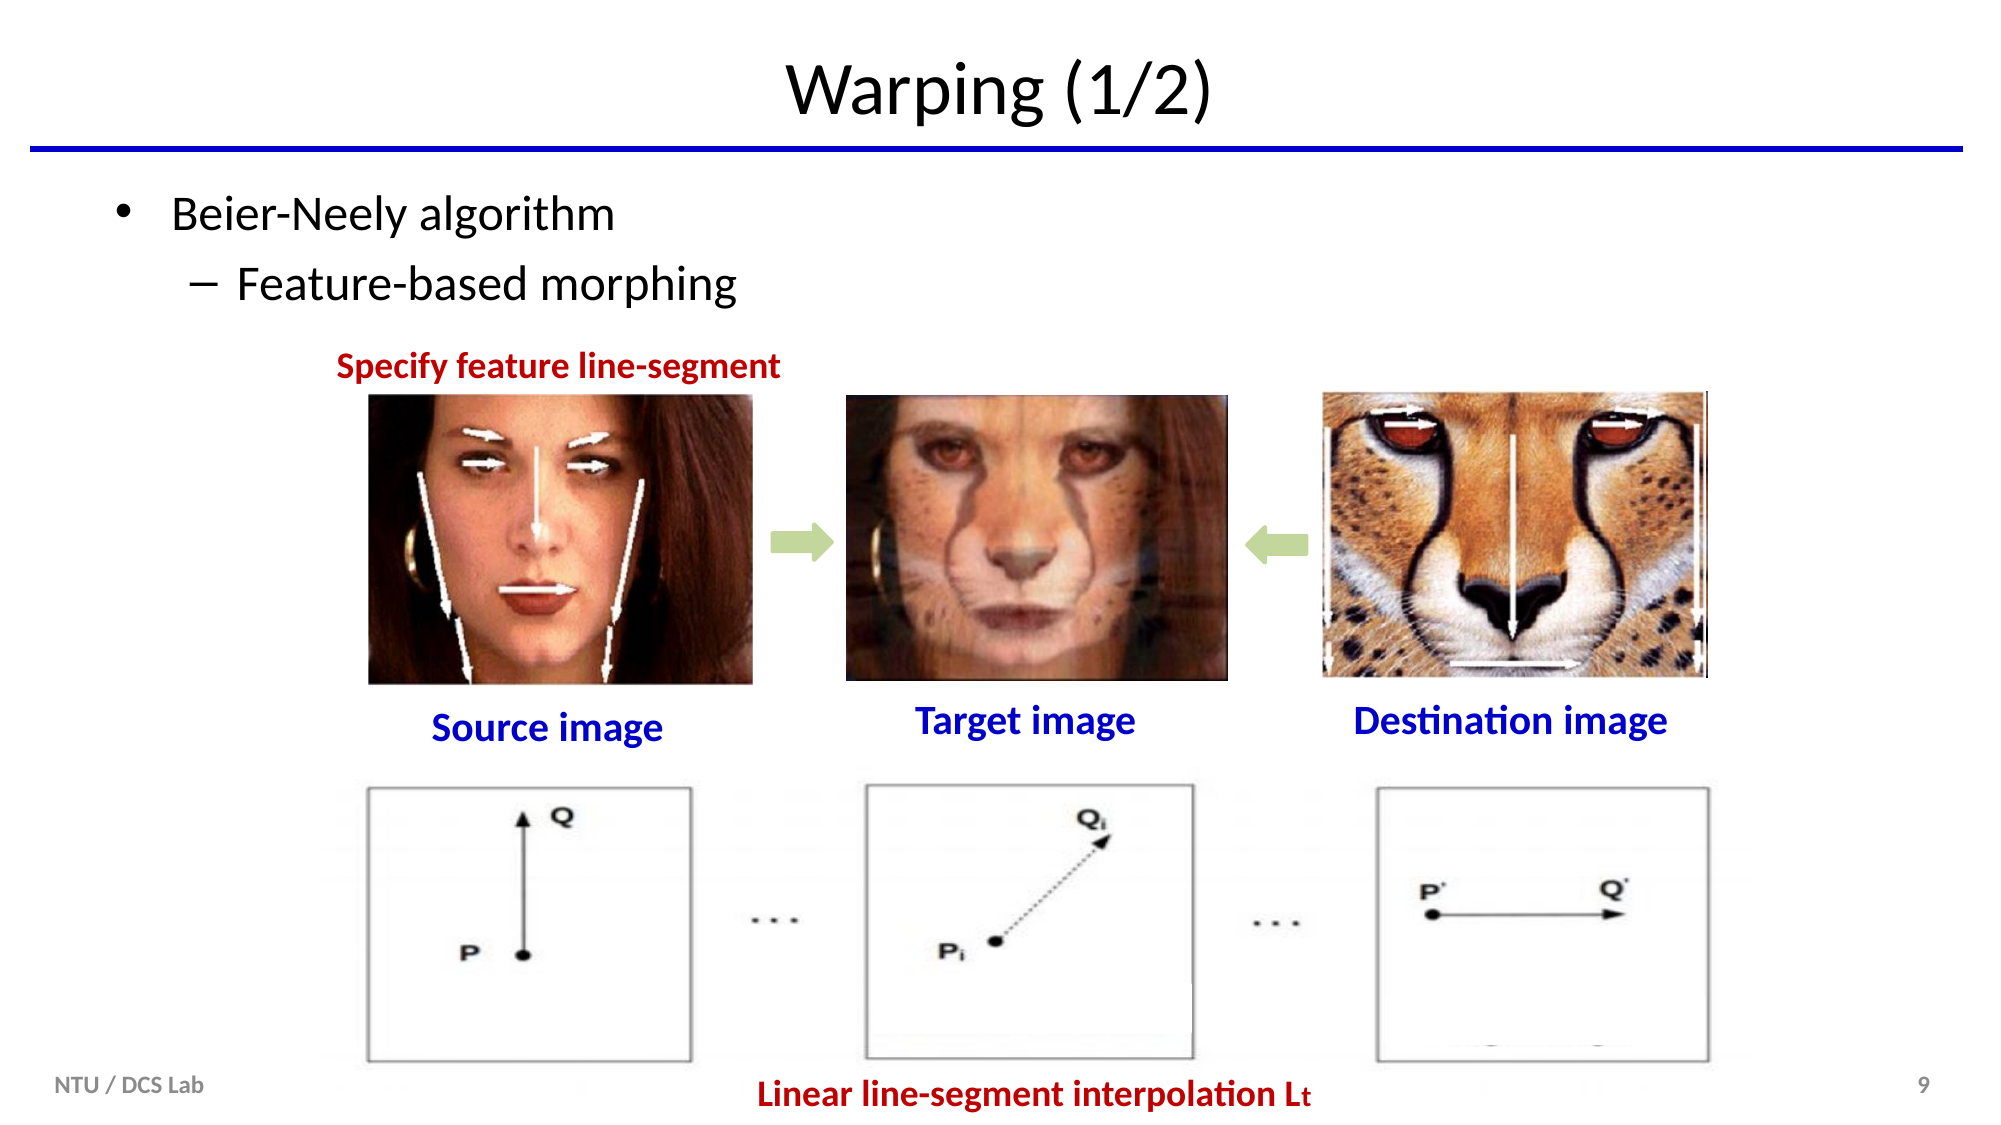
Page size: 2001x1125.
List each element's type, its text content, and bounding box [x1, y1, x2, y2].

text_box Destination image [1338, 685, 1776, 751]
text_box [1245, 525, 1309, 565]
text_box Source image [416, 693, 704, 754]
picture [846, 395, 1229, 681]
text_box Linear line-segment interpolation Lt [742, 1101, 1333, 1122]
text_box [770, 522, 834, 562]
picture [368, 394, 753, 686]
text_box Specify feature line-segment [321, 333, 815, 394]
text_box Target image [900, 689, 1187, 750]
list Beier-Neely algorithm Feature-based morphing [99, 172, 1969, 1071]
title Warping (1/2) [99, 30, 1900, 138]
picture [1321, 390, 1708, 678]
picture [321, 755, 1753, 1094]
footer NTU / DCS Lab [39, 1042, 673, 1125]
slide_number 9 [1433, 1042, 1945, 1125]
